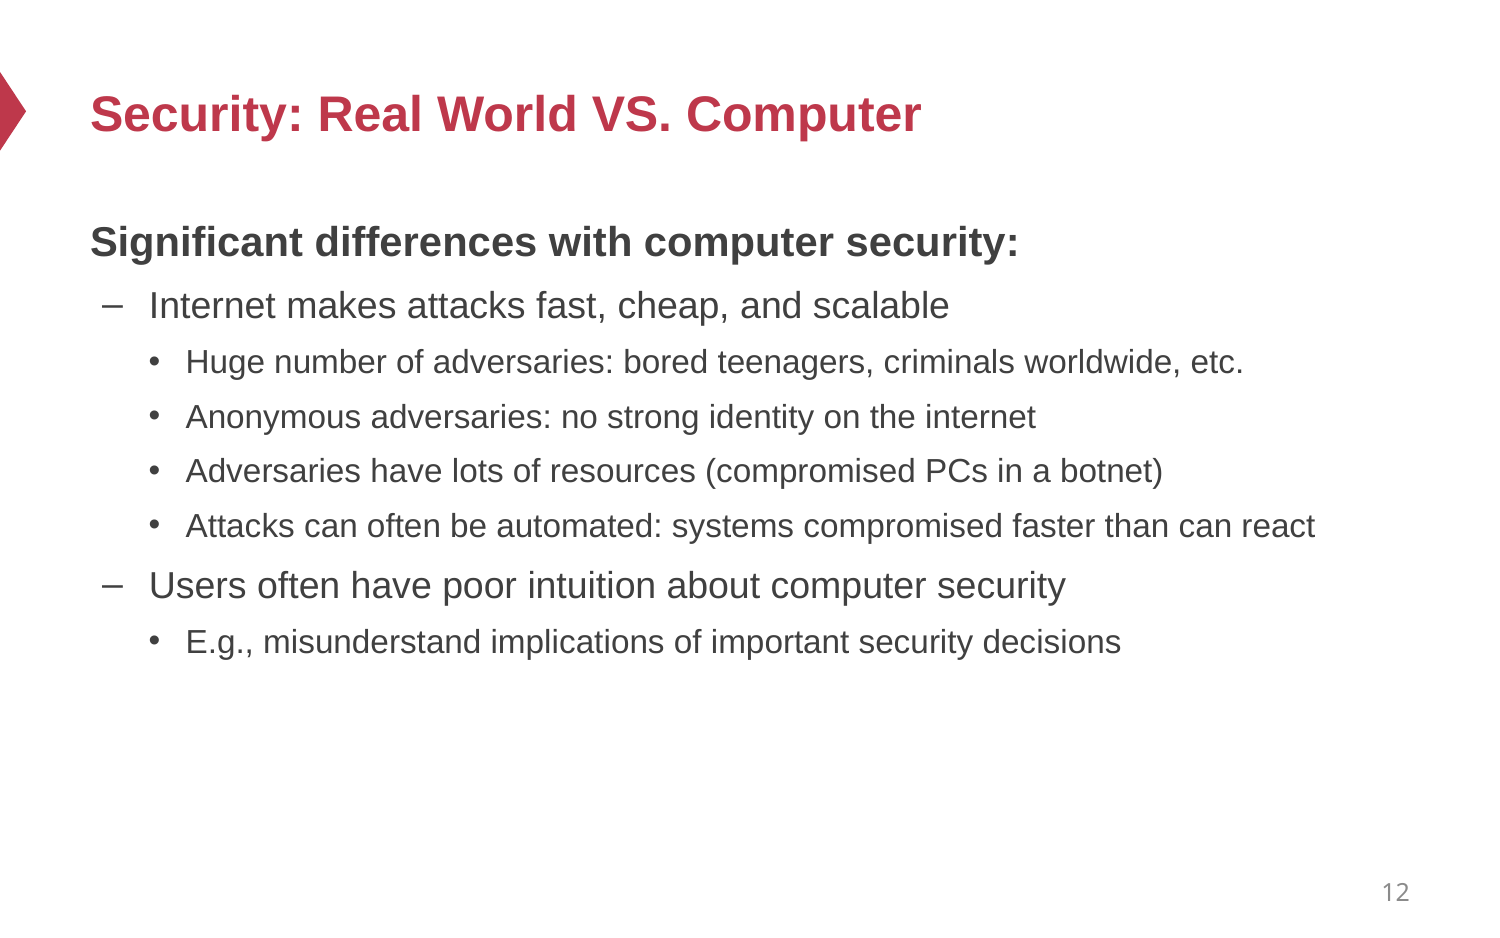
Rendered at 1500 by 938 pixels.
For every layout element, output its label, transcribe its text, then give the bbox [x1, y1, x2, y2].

list Significant differences with computer security: Internet makes attacks fast, cheap, and scalable Huge number of adversaries: bored teenagers, criminals worldwide, etc. Anonymous adversaries: no strong identity on the internet Adversaries have lots of resources (compromised PCs in a botnet) Attacks can often be automated: systems compromised faster than can react Users often have poor intuition about computer security E.g., misunderstand implications of important security decisions [75, 197, 1425, 892]
title Security: Real World VS. Computer [75, 37, 1425, 186]
slide_number 12 [1074, 868, 1425, 919]
